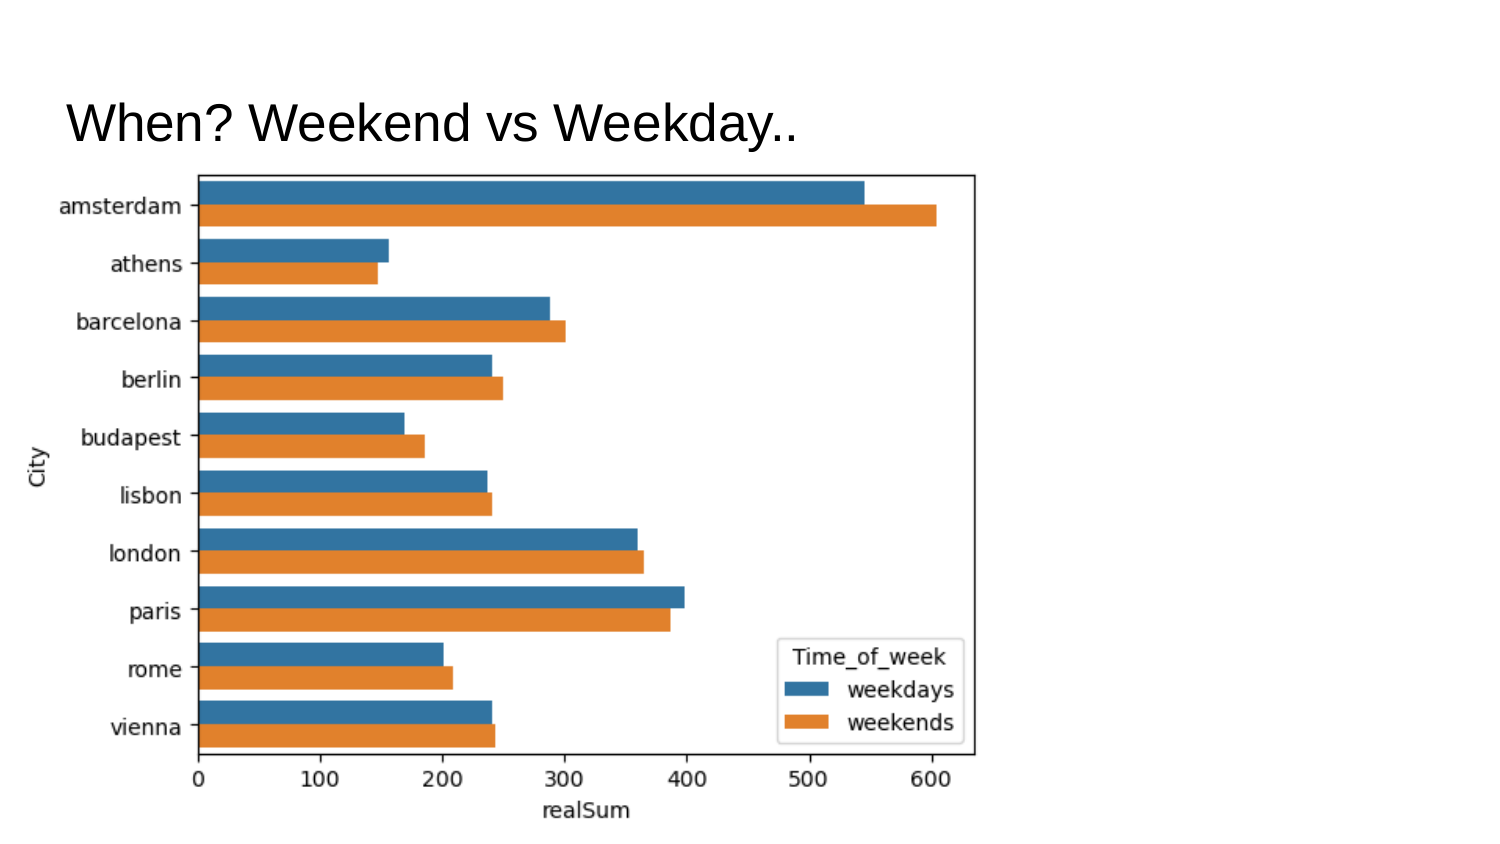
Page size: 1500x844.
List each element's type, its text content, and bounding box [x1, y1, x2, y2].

title When? Weekend vs Weekday.. [51, 72, 1449, 167]
picture [12, 161, 990, 837]
